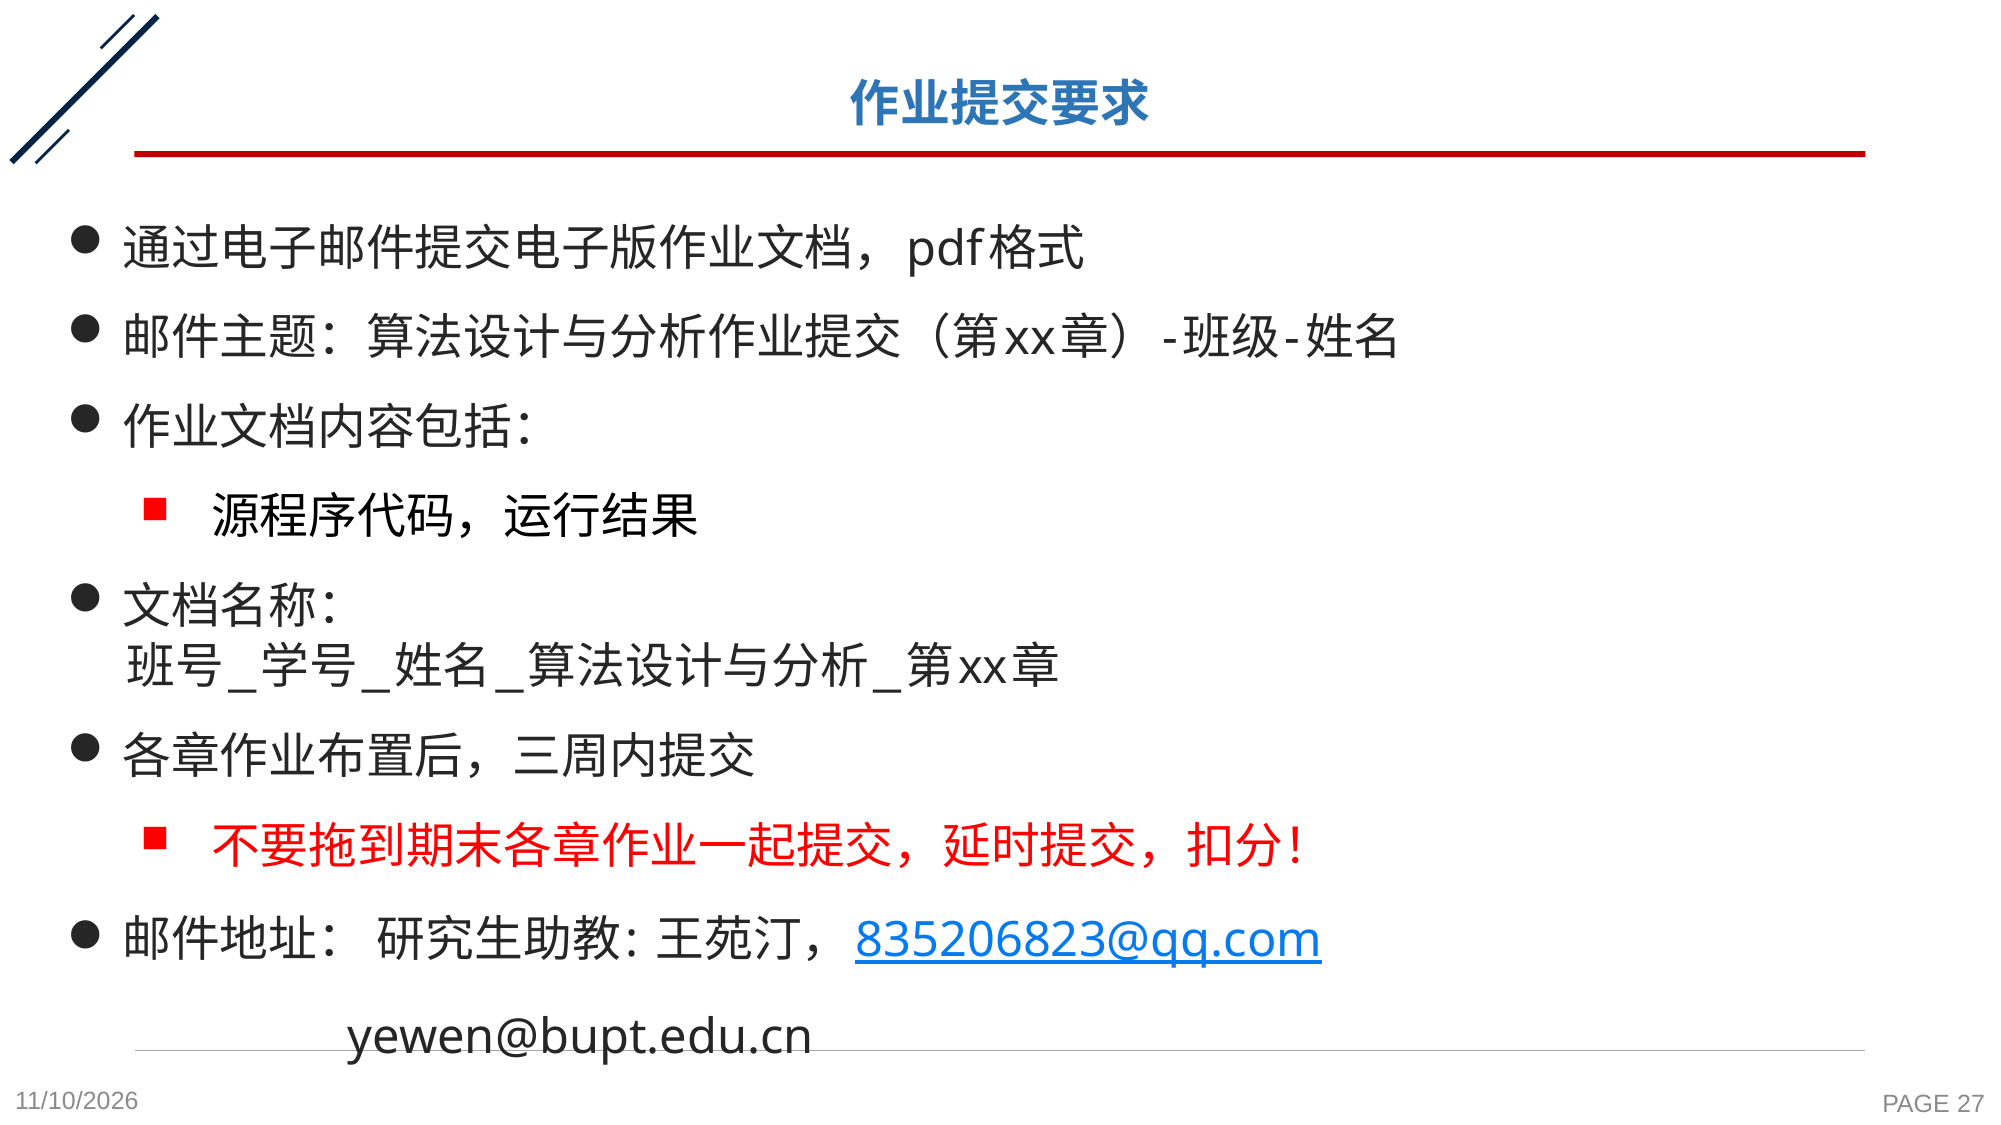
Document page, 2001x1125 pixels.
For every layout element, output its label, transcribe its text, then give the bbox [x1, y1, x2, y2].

slide_number PAGE 27 [1950, 1077, 2000, 1125]
list 通过电子邮件提交电子版作业文档，pdf格式 邮件主题：算法设计与分析作业提交（第xx章）-班级-姓名 作业文档内容包括： 源程序代码，运行结果 文档名称： 班号_学号_姓名_算法设计与分析_第xx章 各章作业布置后，三周内提交 不要拖到期末各章作业一起提交，延时提交，扣分！ 邮件地址： 研究生助教: 王苑汀，835206823@qq.com yewen@bupt.edu.cn [52, 182, 1950, 1125]
title 作业提交要求 [134, 59, 1866, 150]
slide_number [0, 1073, 52, 1125]
